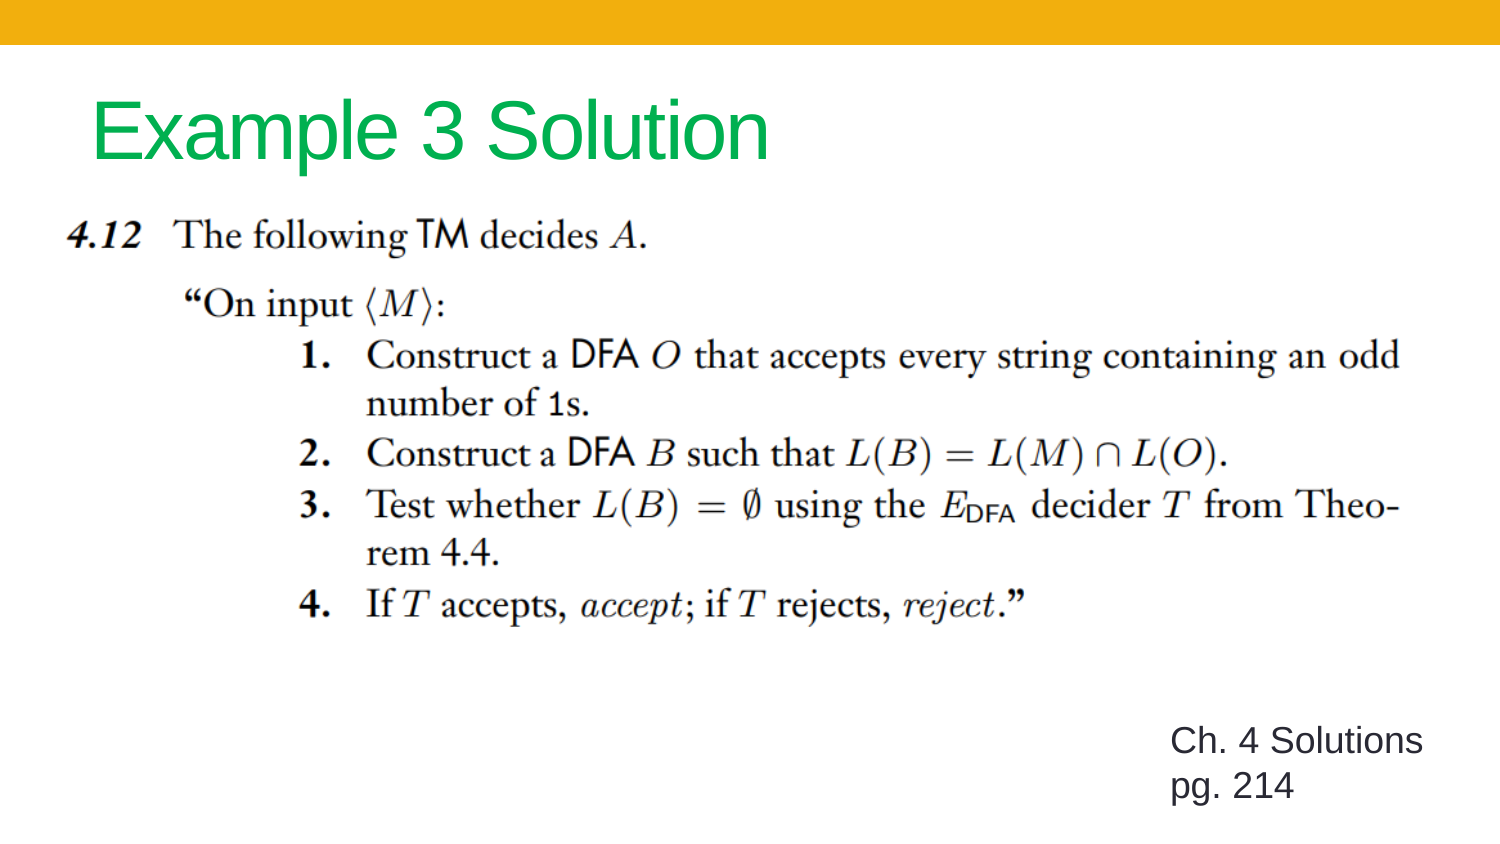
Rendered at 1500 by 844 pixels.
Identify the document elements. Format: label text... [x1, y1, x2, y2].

text_box Ch. 4 Solutions pg. 214 [1155, 708, 1500, 814]
picture [48, 199, 1452, 645]
title Example 3 Solution [75, 65, 1425, 188]
